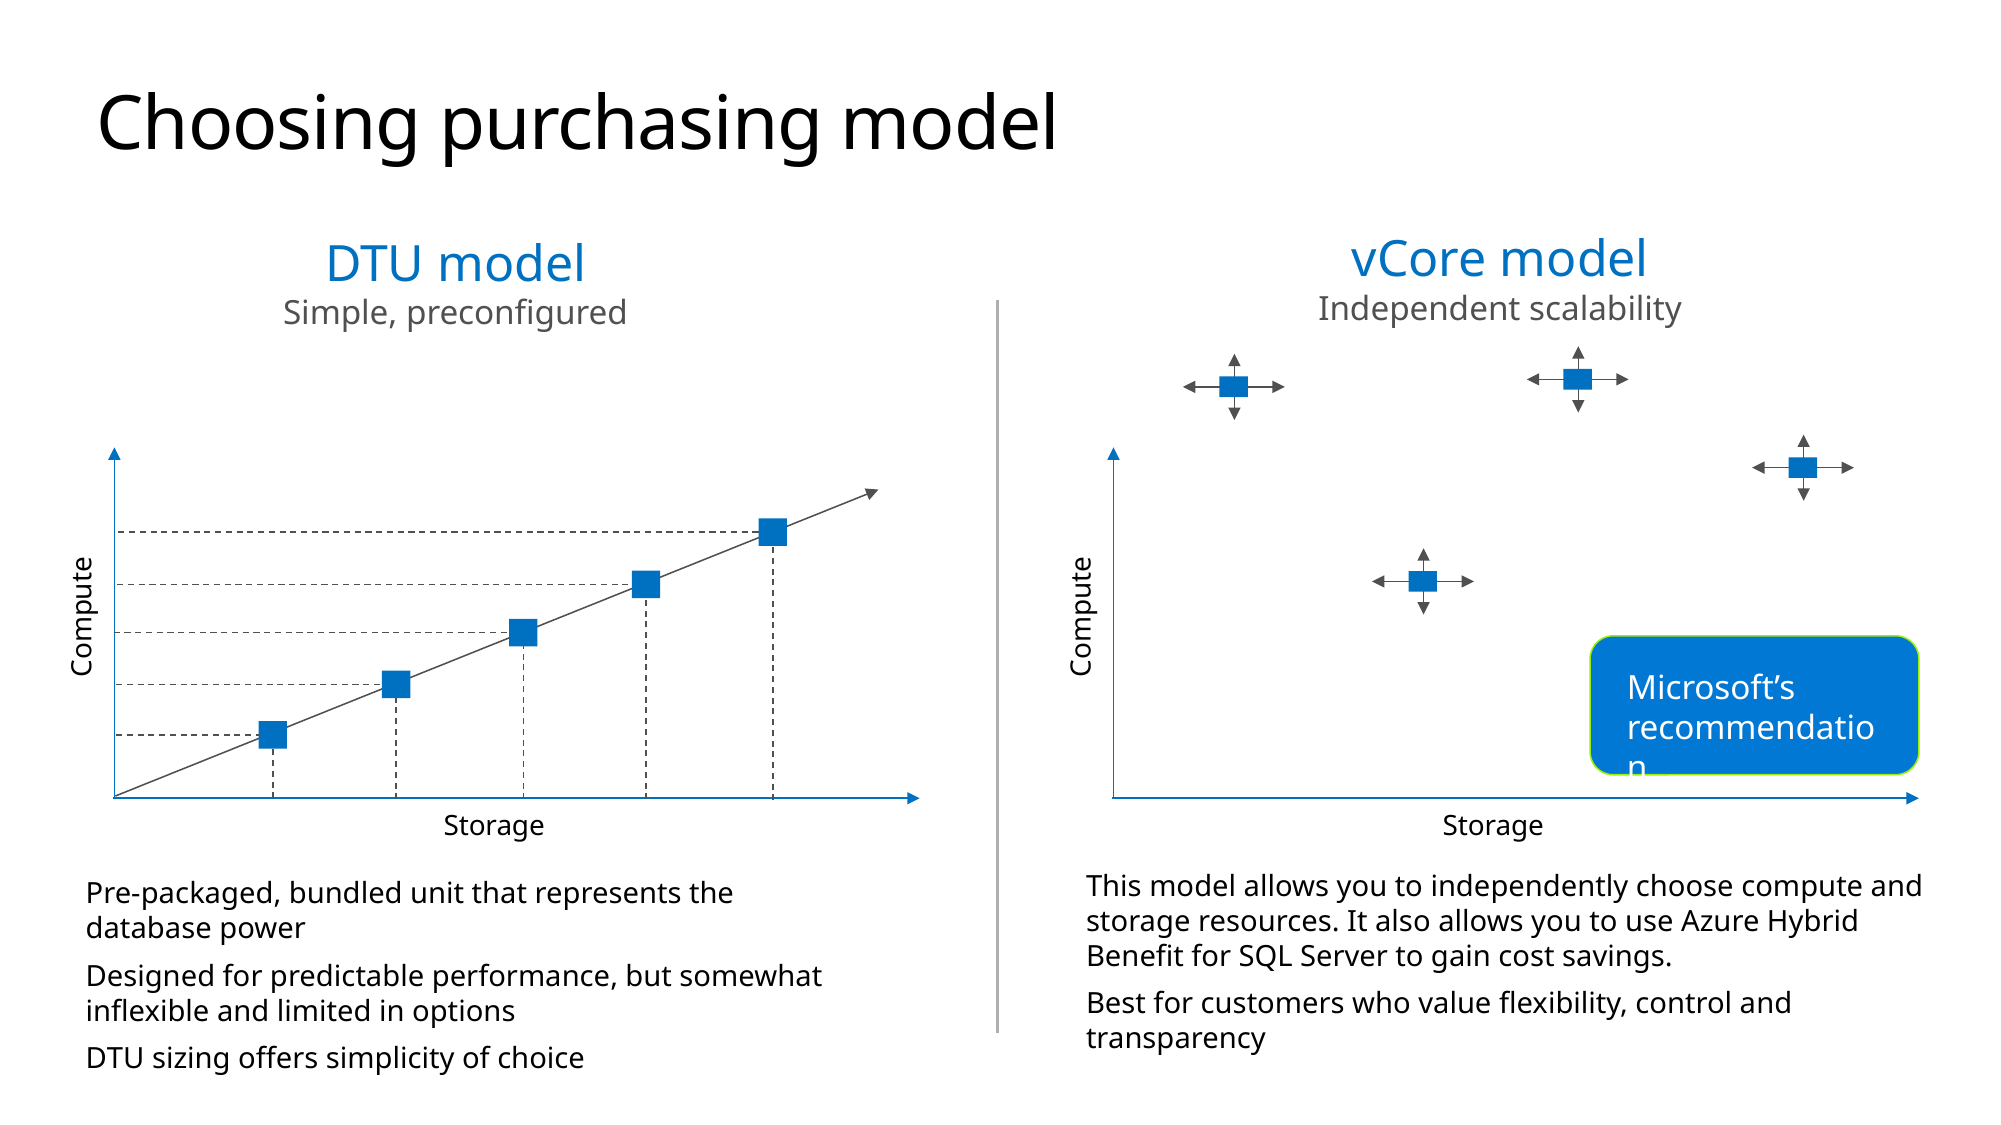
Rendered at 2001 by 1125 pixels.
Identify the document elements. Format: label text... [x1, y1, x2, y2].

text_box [55, 219, 1978, 1078]
text_box Choosing purchasing model [96, 74, 1904, 165]
